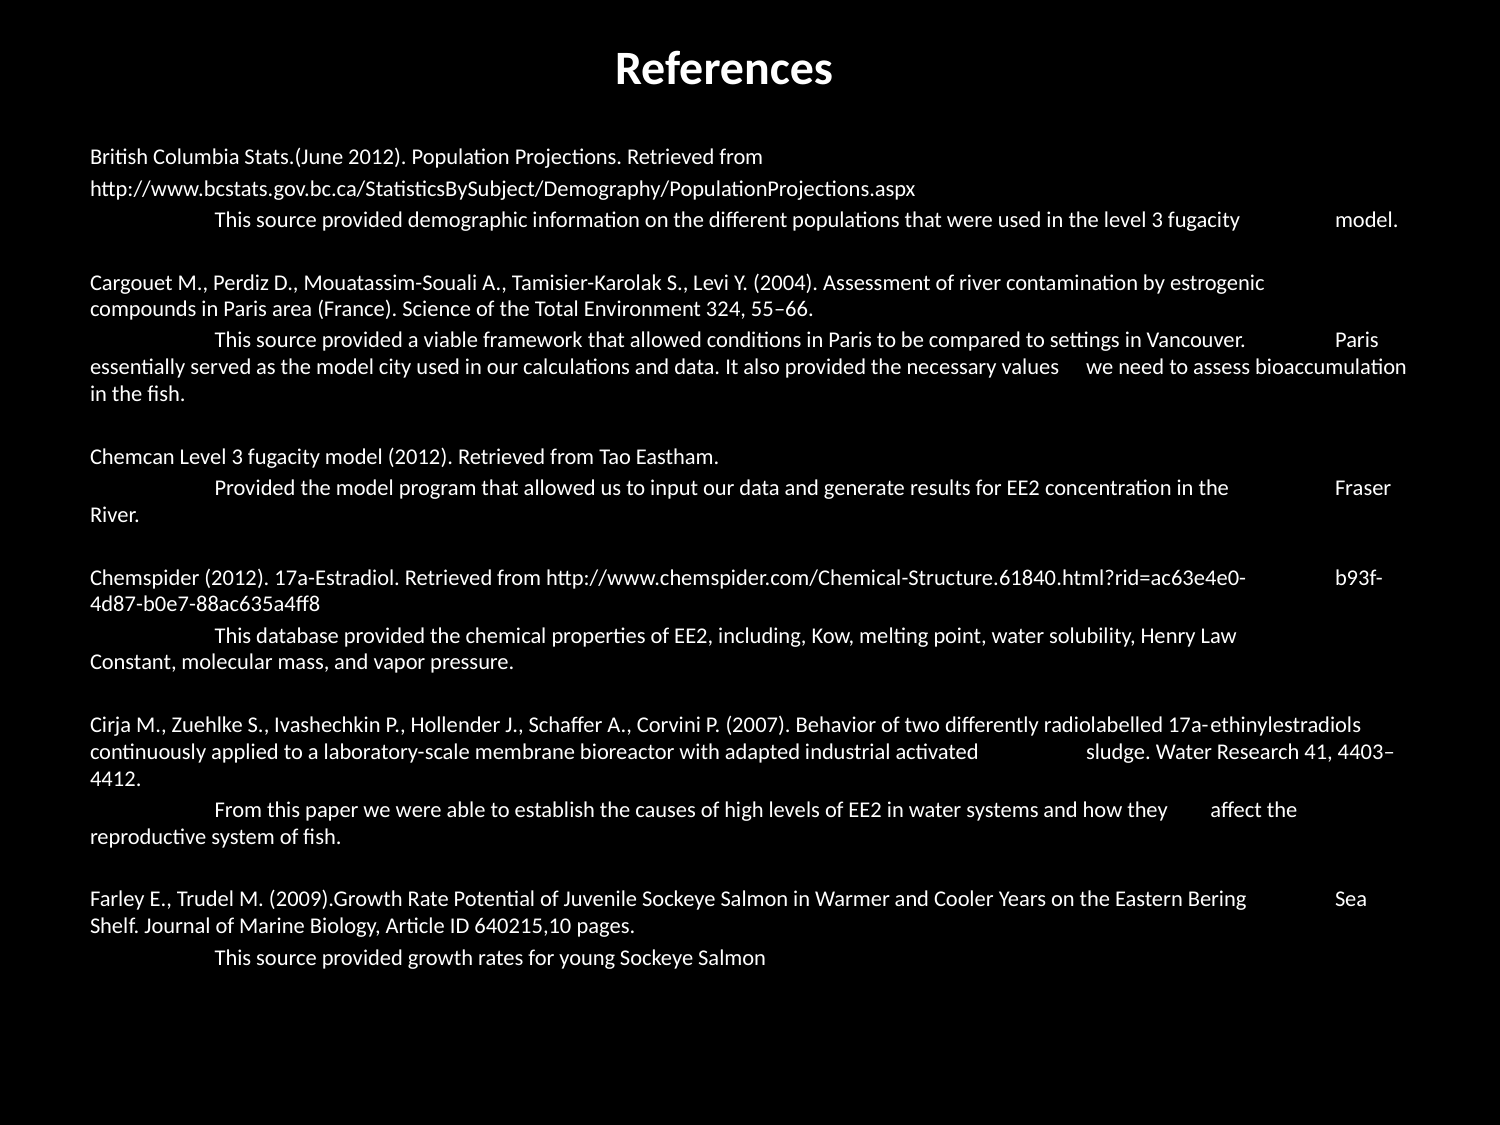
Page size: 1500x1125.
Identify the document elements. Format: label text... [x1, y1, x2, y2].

title References [89, 10, 1374, 105]
list British Columbia Stats.(June 2012). Population Projections. Retrieved from http://www.bcstats.gov.bc.ca/StatisticsBySubject/Demography/PopulationProjections.aspx This source provided demographic information on the different populations that were used in the level 3 fugacity model. Cargouet M., Perdiz D., Mouatassim-Souali A., Tamisier-Karolak S., Levi Y. (2004). Assessment of river contamination by estrogenic compounds in Paris area (France). Science of the Total Environment 324, 55–66. This source provided a viable framework that allowed conditions in Paris to be compared to settings in Vancouver. Paris essentially served as the model city used in our calculations and data. It also provided the necessary values we need to assess bioaccumulation in the fish. Chemcan Level 3 fugacity model (2012). Retrieved from Tao Eastham. Provided the model program that allowed us to input our data and generate results for EE2 concentration in the Fraser River. Chemspider (2012). 17a-Estradiol. Retrieved from http://www.chemspider.com/Chemical-Structure.61840.html?rid=ac63e4e0- b93f-4d87-b0e7-88ac635a4ff8 This database provided the chemical properties of EE2, including, Kow, melting point, water solubility, Henry Law Constant, molecular mass, and vapor pressure. Cirja M., Zuehlke S., Ivashechkin P., Hollender J., Schaffer A., Corvini P. (2007). Behavior of two differently radiolabelled 17a- ethinylestradiols continuously applied to a laboratory-scale membrane bioreactor with adapted industrial activated sludge. Water Research 41, 4403– 4412. From this paper we were able to establish the causes of high levels of EE2 in water systems and how they affect the reproductive system of fish. Farley E., Trudel M. (2009).Growth Rate Potential of Juvenile Sockeye Salmon in Warmer and Cooler Years on the Eastern Bering Sea Shelf. Journal of Marine Biology, Article ID 640215,10 pages. This source provided growth rates for young Sockeye Salmon [75, 105, 1425, 1005]
